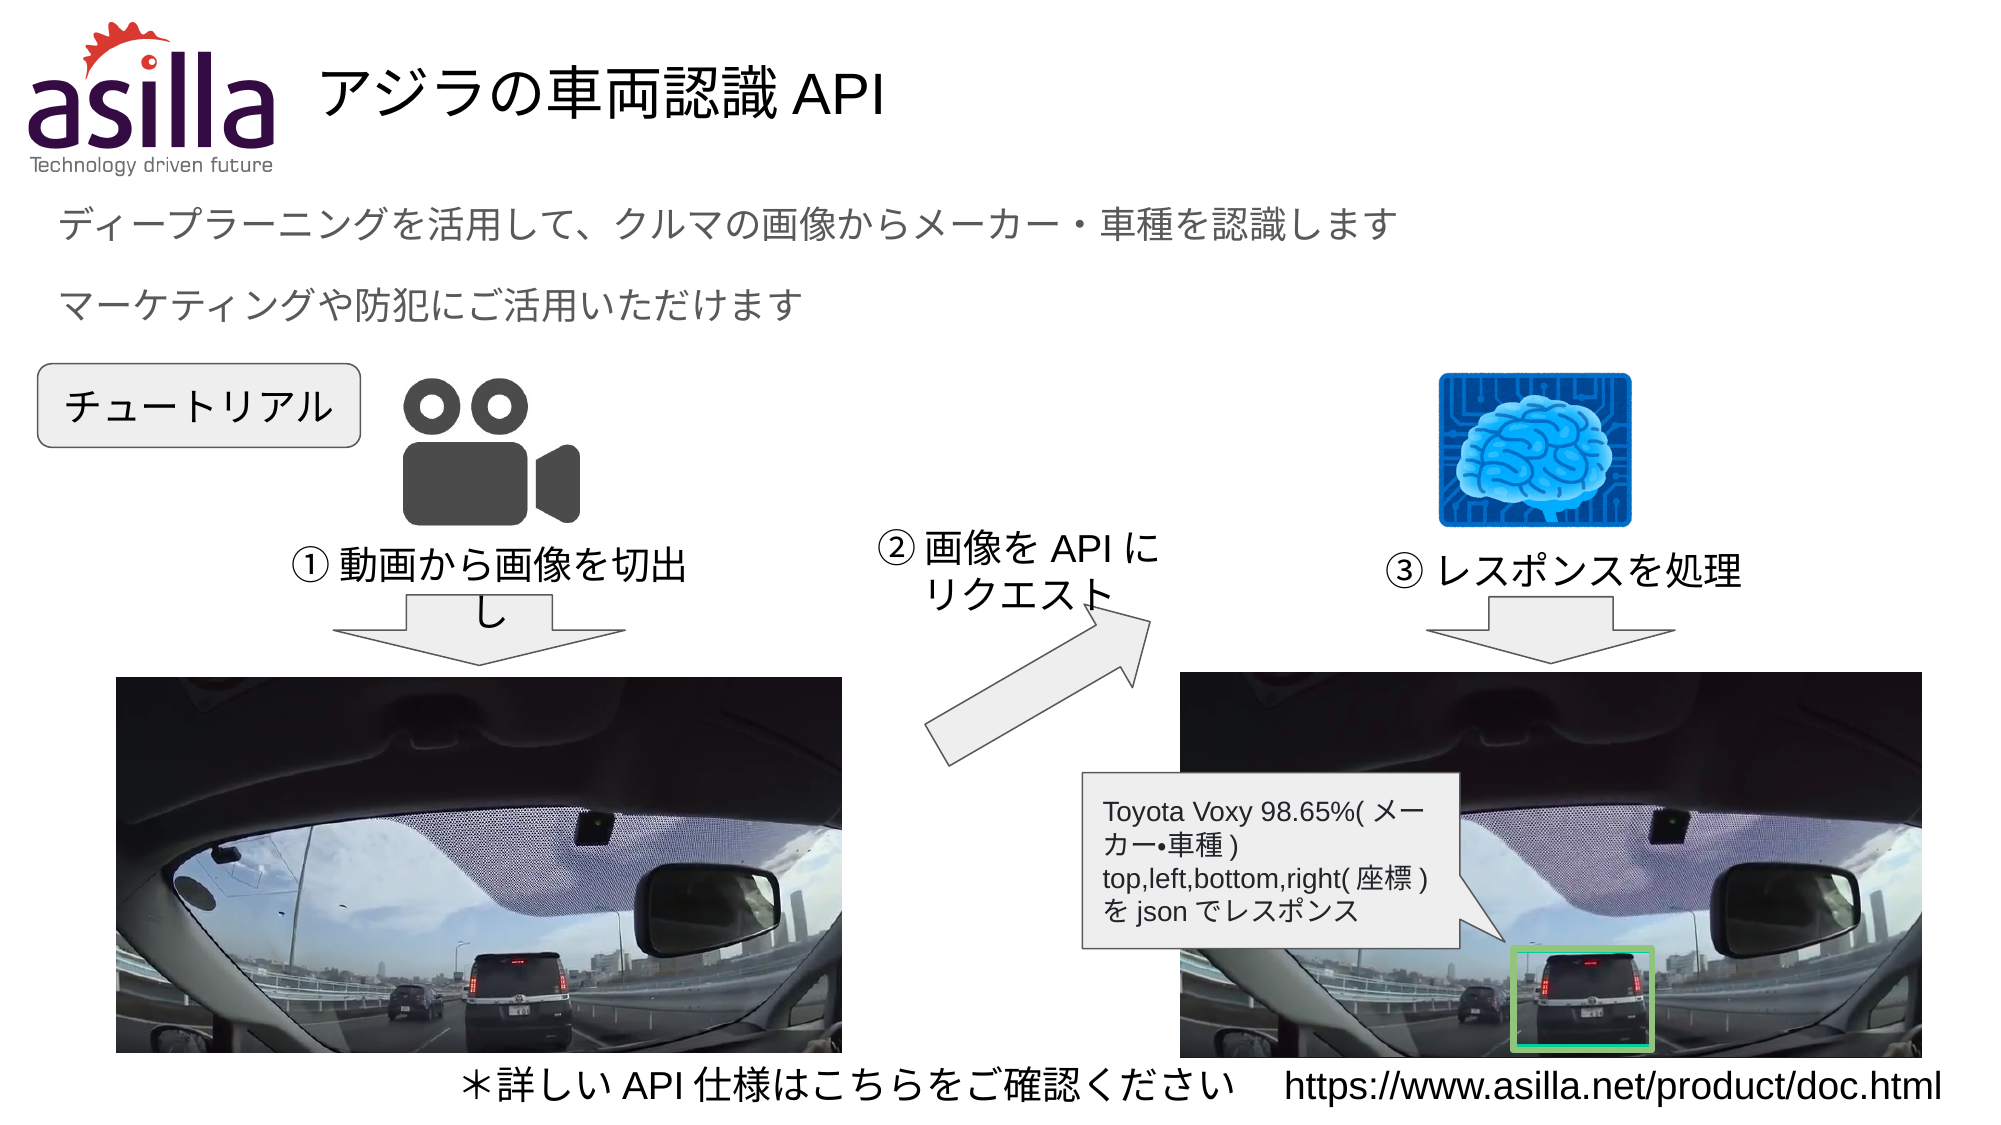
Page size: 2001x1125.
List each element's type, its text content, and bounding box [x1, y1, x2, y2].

picture [403, 363, 581, 541]
picture [116, 677, 843, 1053]
text_box [924, 604, 1151, 767]
text_box ②画像をAPIに リクエスト [840, 503, 1197, 588]
list マーケティングや防犯にご活用いただけます [37, 261, 1963, 364]
picture [1179, 672, 1922, 1059]
title アジラの車両認識API [295, 36, 2000, 162]
text_box Toyota Voxy 98.65%(メーカー・車種) top,left,bottom,right(座標) をjsonでレスポンス [1082, 772, 1174, 949]
text_box [333, 605, 626, 666]
text_box ③レスポンスを処理 [1361, 526, 1767, 610]
list ディープラーニングを活用して、クルマの画像からメーカー・車種を認識します [37, 180, 1963, 261]
picture [1434, 363, 1637, 541]
text_box ＊詳しいAPI仕様はこちらをご確認ください https://www.asilla.net/product/doc.html [378, 1040, 1963, 1125]
picture [18, 17, 277, 180]
text_box チュートリアル [37, 364, 361, 448]
text_box ①動画から画像を切出し [254, 520, 726, 605]
text_box [1426, 610, 1676, 664]
